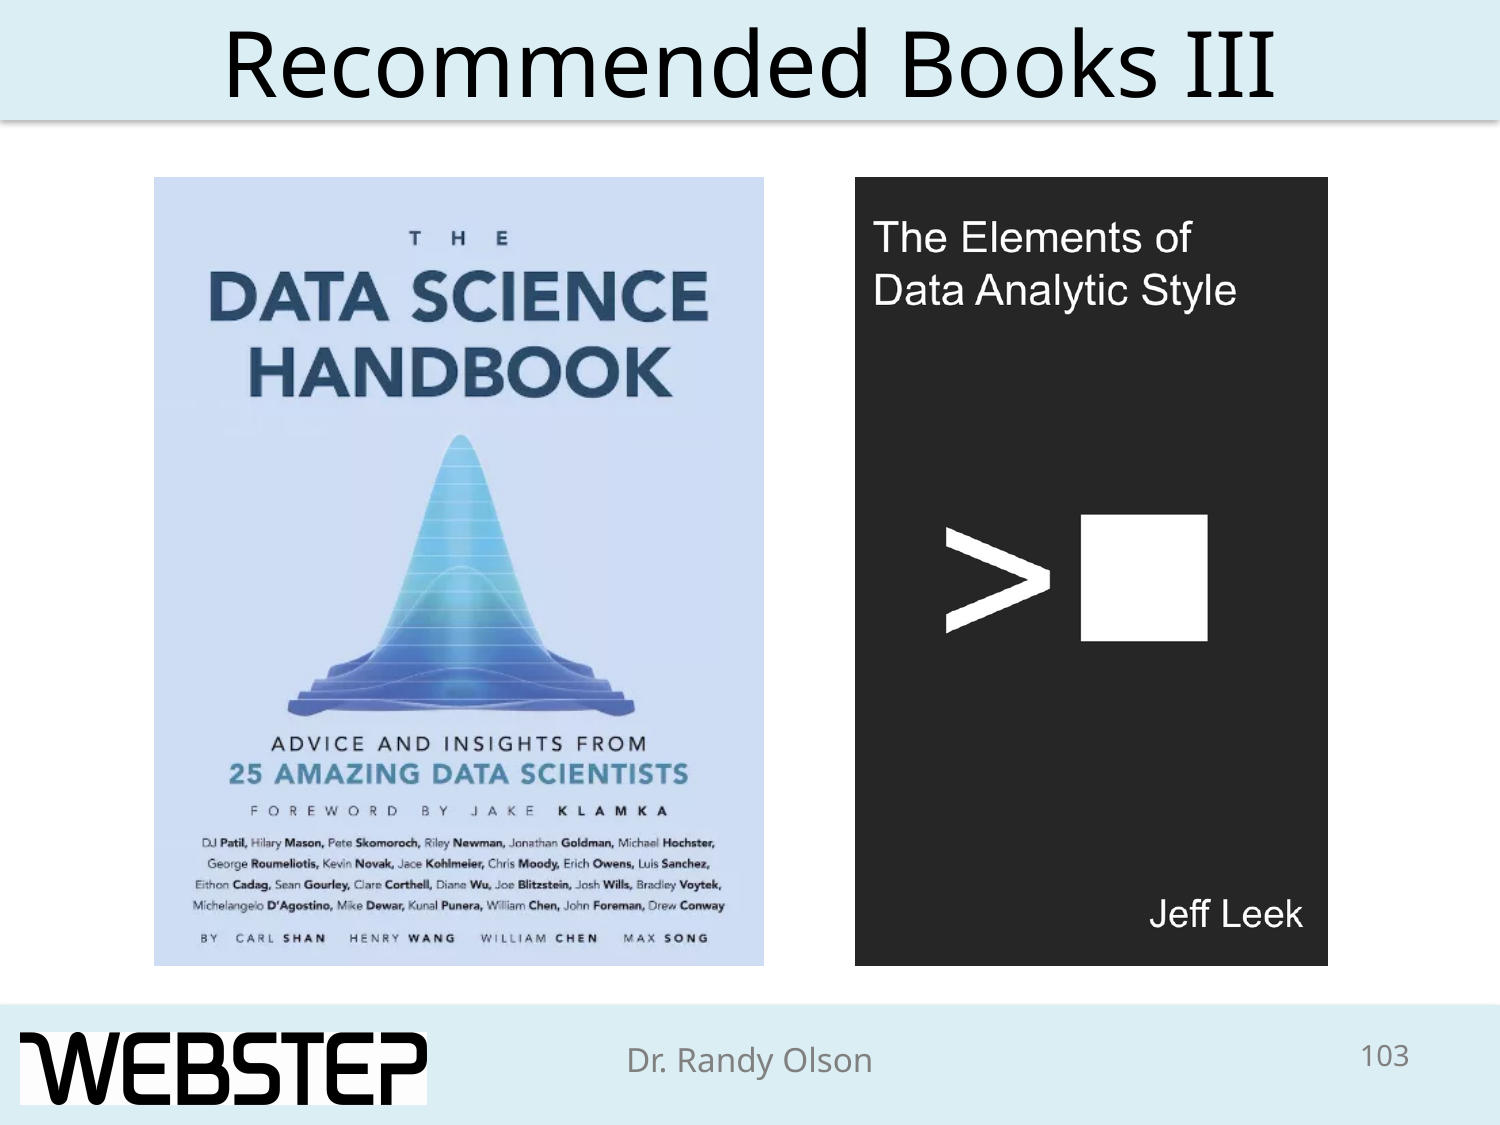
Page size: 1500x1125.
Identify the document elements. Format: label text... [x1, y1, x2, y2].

picture [854, 177, 1328, 966]
picture [20, 1032, 427, 1105]
title Recommended Books III [75, 0, 1425, 155]
slide_number 103 [1310, 1026, 1425, 1088]
picture [154, 177, 764, 966]
